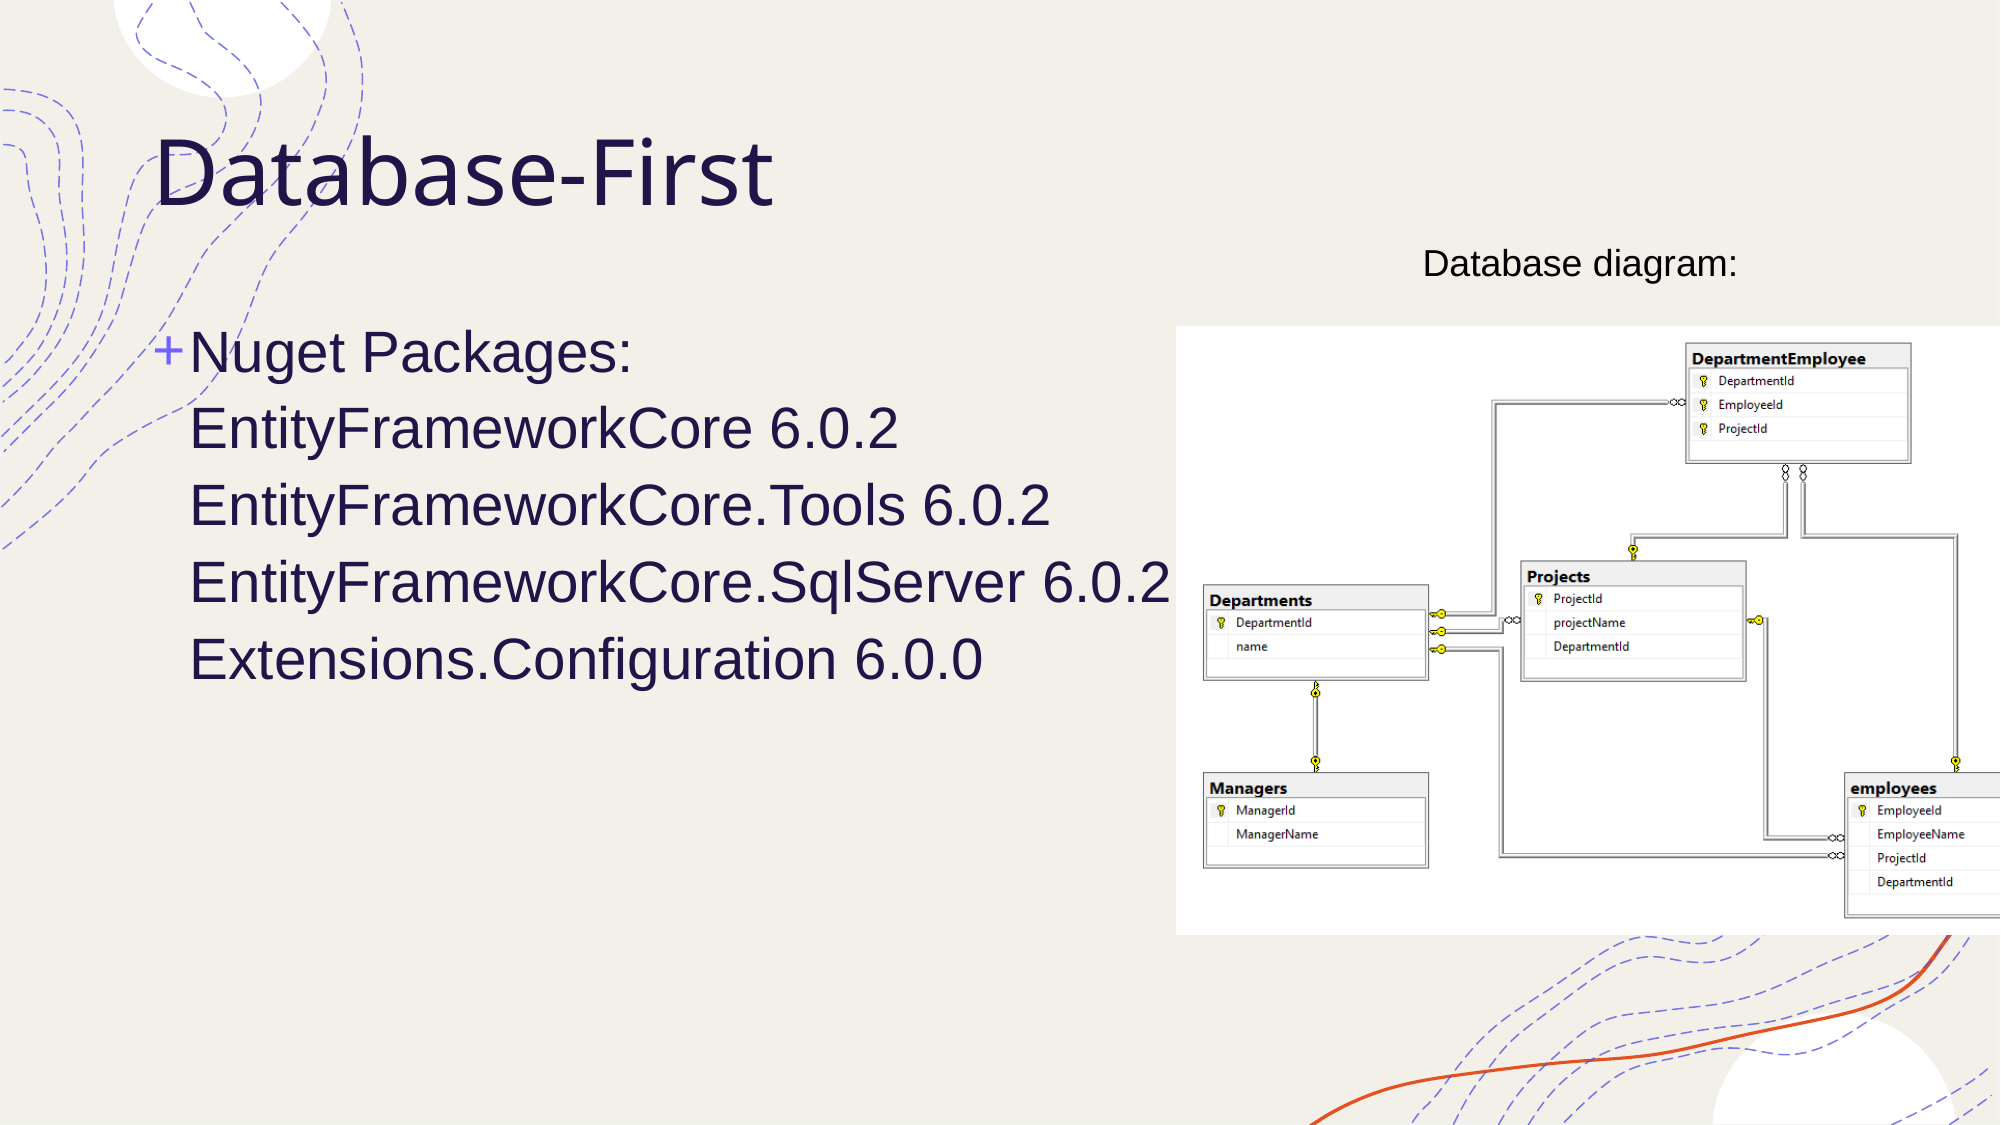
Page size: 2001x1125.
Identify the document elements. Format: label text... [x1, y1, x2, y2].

text_box Database diagram: [1407, 231, 1858, 292]
list Nuget Packages: EntityFrameworkCore 6.0.2 EntityFrameworkCore.Tools 6.0.2 EntityFrameworkCore.SqlServer 6.0.2 Extensions.Configuration 6.0.0 [137, 299, 1863, 1014]
title Database-First [137, 59, 1863, 278]
picture [1176, 326, 2000, 935]
